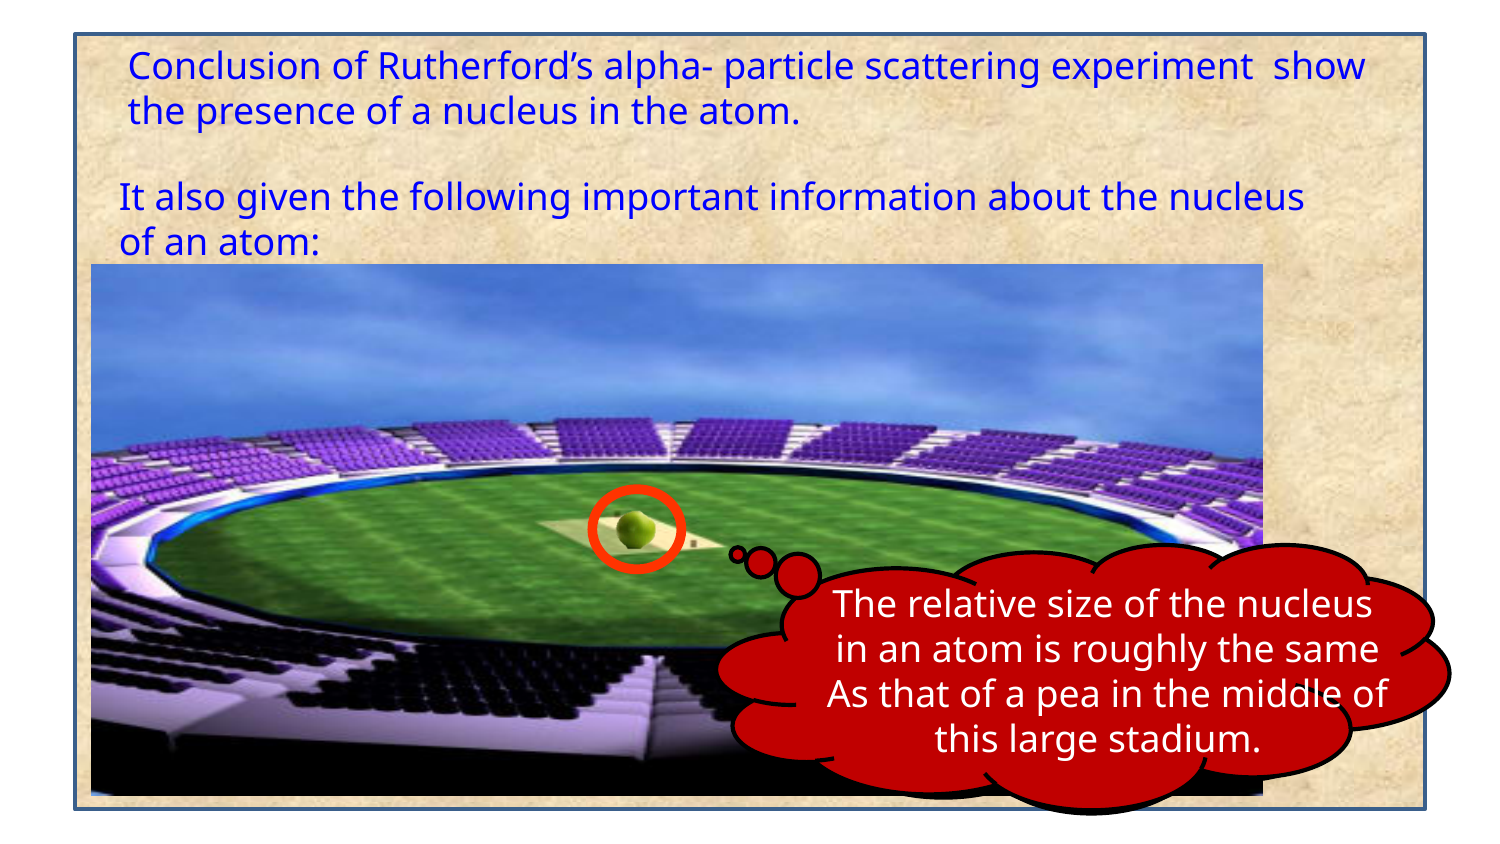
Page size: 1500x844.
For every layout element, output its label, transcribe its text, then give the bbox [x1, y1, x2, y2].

text_box It also given the following important information about the nucleus of an atom: [104, 165, 1331, 271]
text_box [73, 32, 1427, 811]
picture [91, 264, 1263, 797]
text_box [716, 543, 1451, 810]
text_box Conclusion of Rutherford’s alpha- particle scattering experiment show the presence of a nucleus in the atom. [112, 34, 1392, 140]
